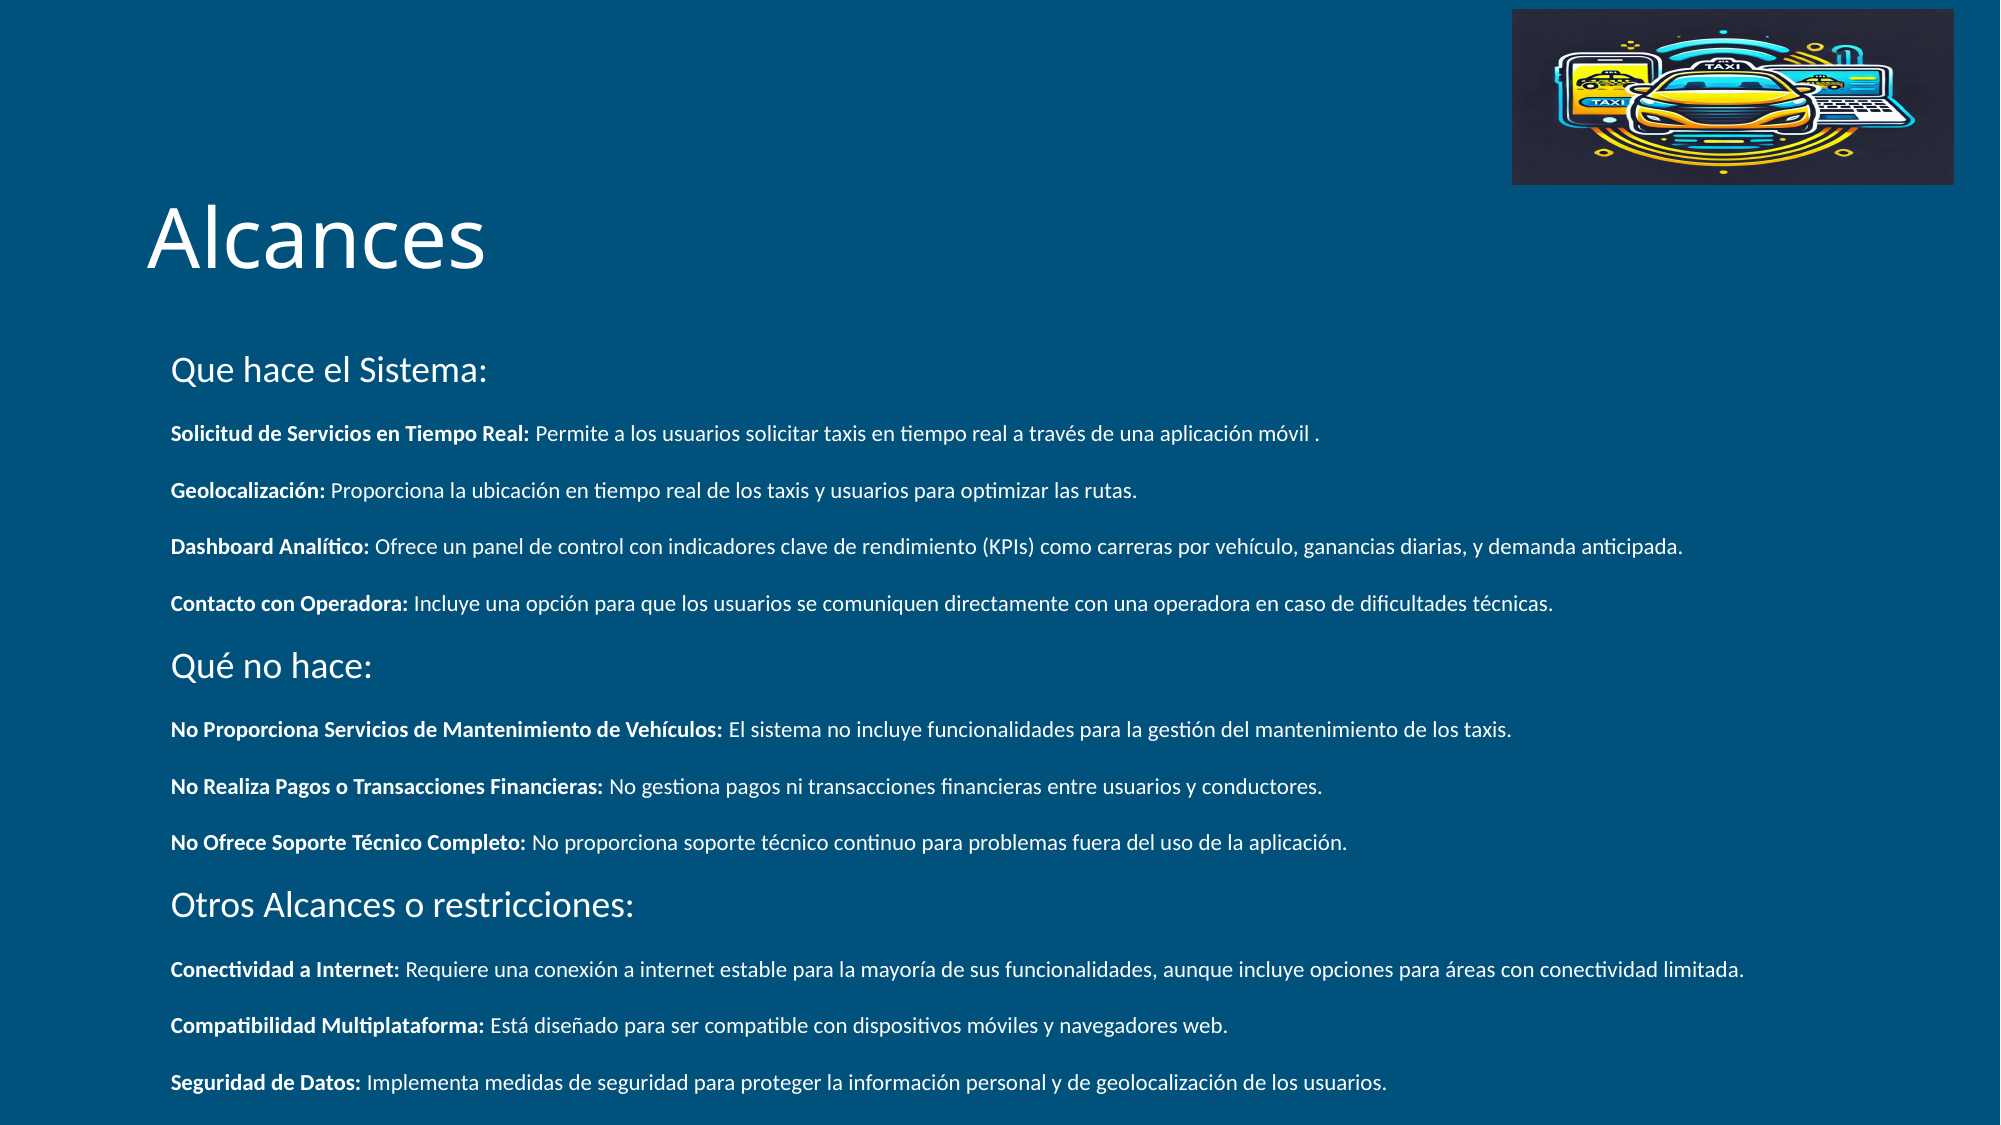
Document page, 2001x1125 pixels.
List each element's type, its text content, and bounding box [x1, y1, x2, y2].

text_box Que hace el Sistema: Solicitud de Servicios en Tiempo Real: Permite a los usuarios solicitar taxis en tiempo real a través de una aplicación móvil . Geolocalización: Proporciona la ubicación en tiempo real de los taxis y usuarios para optimizar las rutas. Dashboard Analítico: Ofrece un panel de control con indicadores clave de rendimiento (KPIs) como carreras por vehículo, ganancias diarias, y demanda anticipada. Contacto con Operadora: Incluye una opción para que los usuarios se comuniquen directamente con una operadora en caso de dificultades técnicas. Qué no hace: No Proporciona Servicios de Mantenimiento de Vehículos: El sistema no incluye funcionalidades para la gestión del mantenimiento de los taxis. No Realiza Pagos o Transacciones Financieras: No gestiona pagos ni transacciones financieras entre usuarios y conductores. No Ofrece Soporte Técnico Completo: No proporciona soporte técnico continuo para problemas fuera del uso de la aplicación. Otros Alcances o restricciones: Conectividad a Internet: Requiere una conexión a internet estable para la mayoría de sus funcionalidades, aunque incluye opciones para áreas con conectividad limitada. Compatibilidad Multiplataforma: Está diseñado para ser compatible con dispositivos móviles y navegadores web. Seguridad de Datos: Implementa medidas de seguridad para proteger la información personal y de geolocalización de los usuarios. [155, 337, 1948, 1096]
picture [1513, 10, 1953, 184]
title Alcances [132, 132, 1858, 351]
